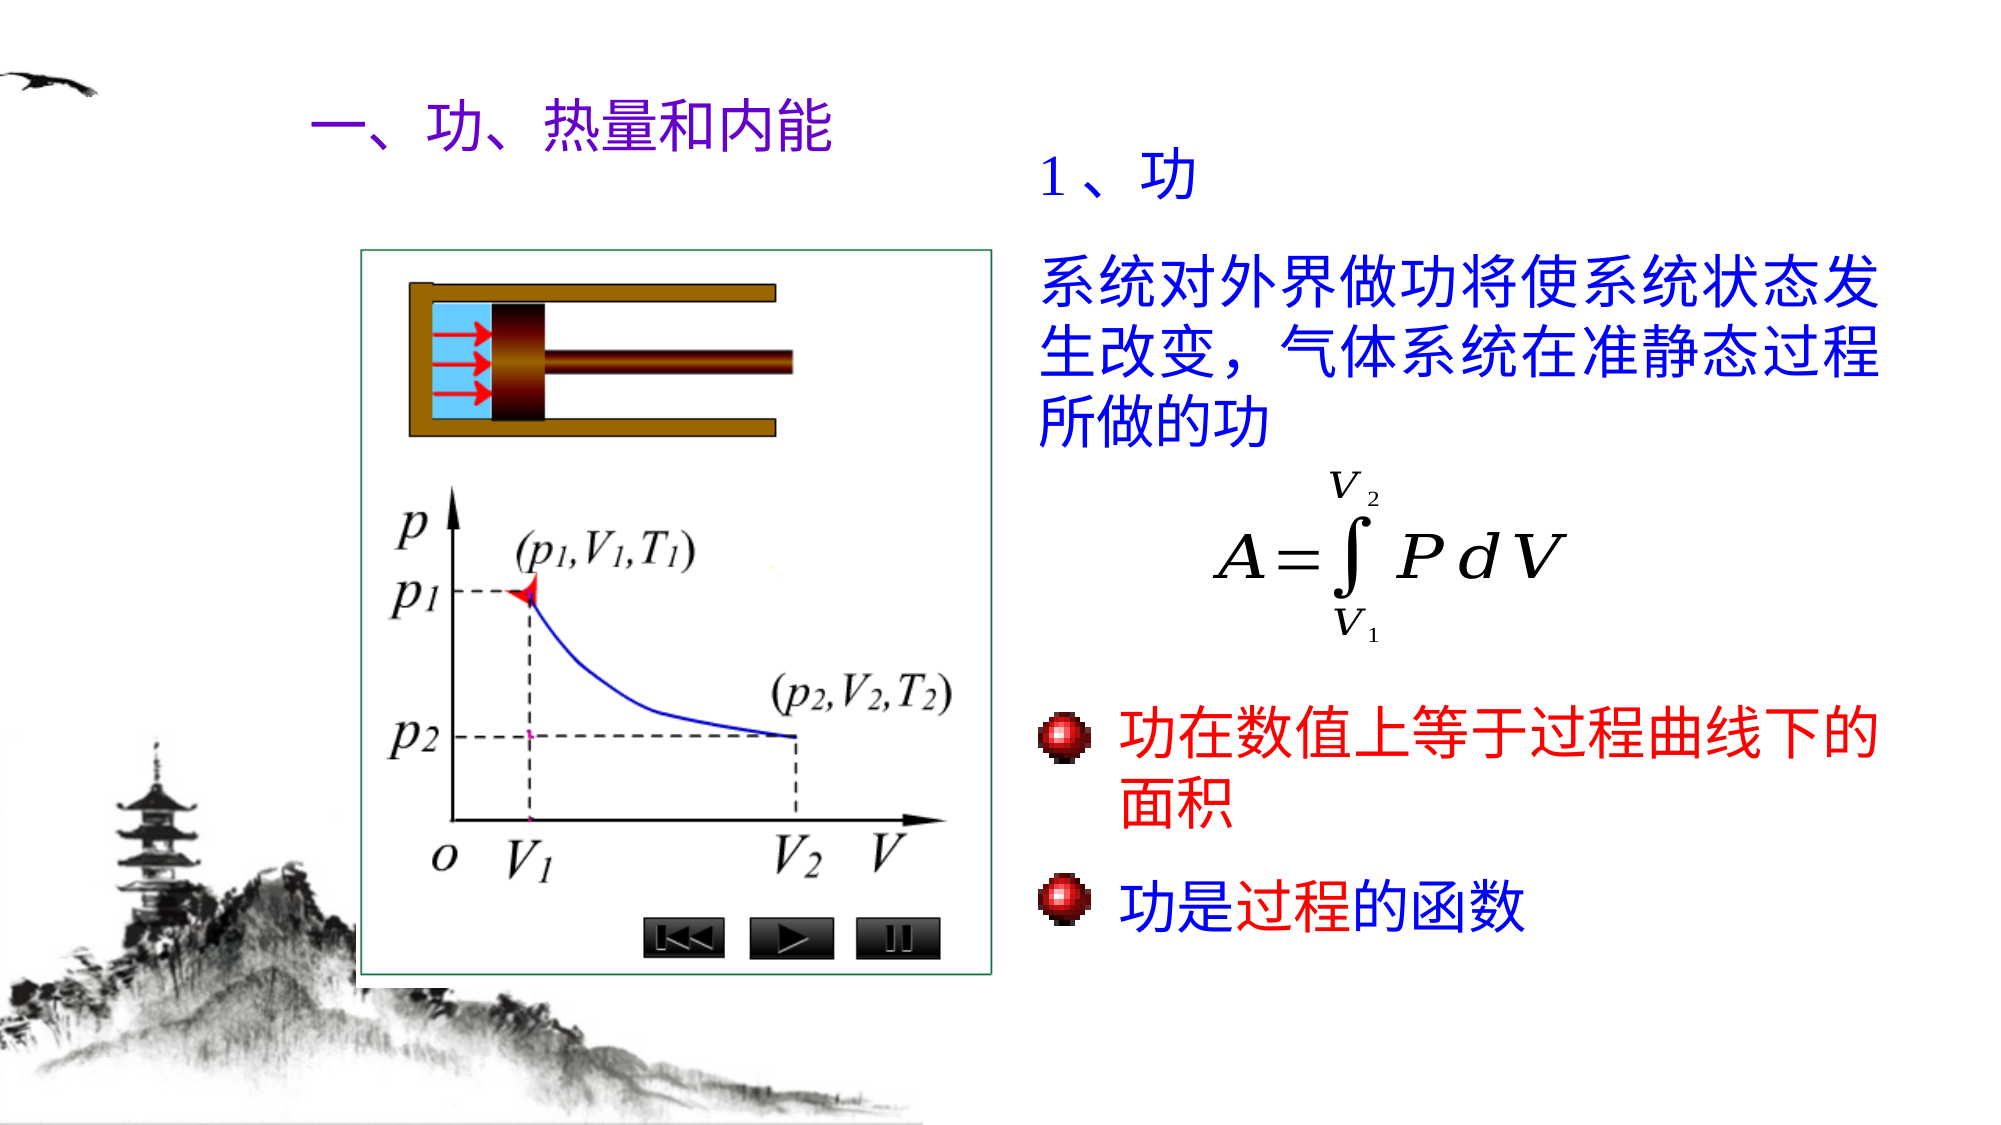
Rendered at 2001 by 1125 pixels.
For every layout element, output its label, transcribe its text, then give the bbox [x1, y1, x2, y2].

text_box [1028, 863, 1679, 950]
text_box 1、功 [1023, 129, 1599, 215]
text_box 一、功、热量和内能 [294, 82, 1520, 167]
picture [0, 237, 994, 1125]
picture [0, 3, 99, 97]
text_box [1028, 688, 1896, 846]
text_box 系统对外界做功将使系统状态发生改变，气体系统在准静态过程所做的功 [1023, 237, 1896, 463]
